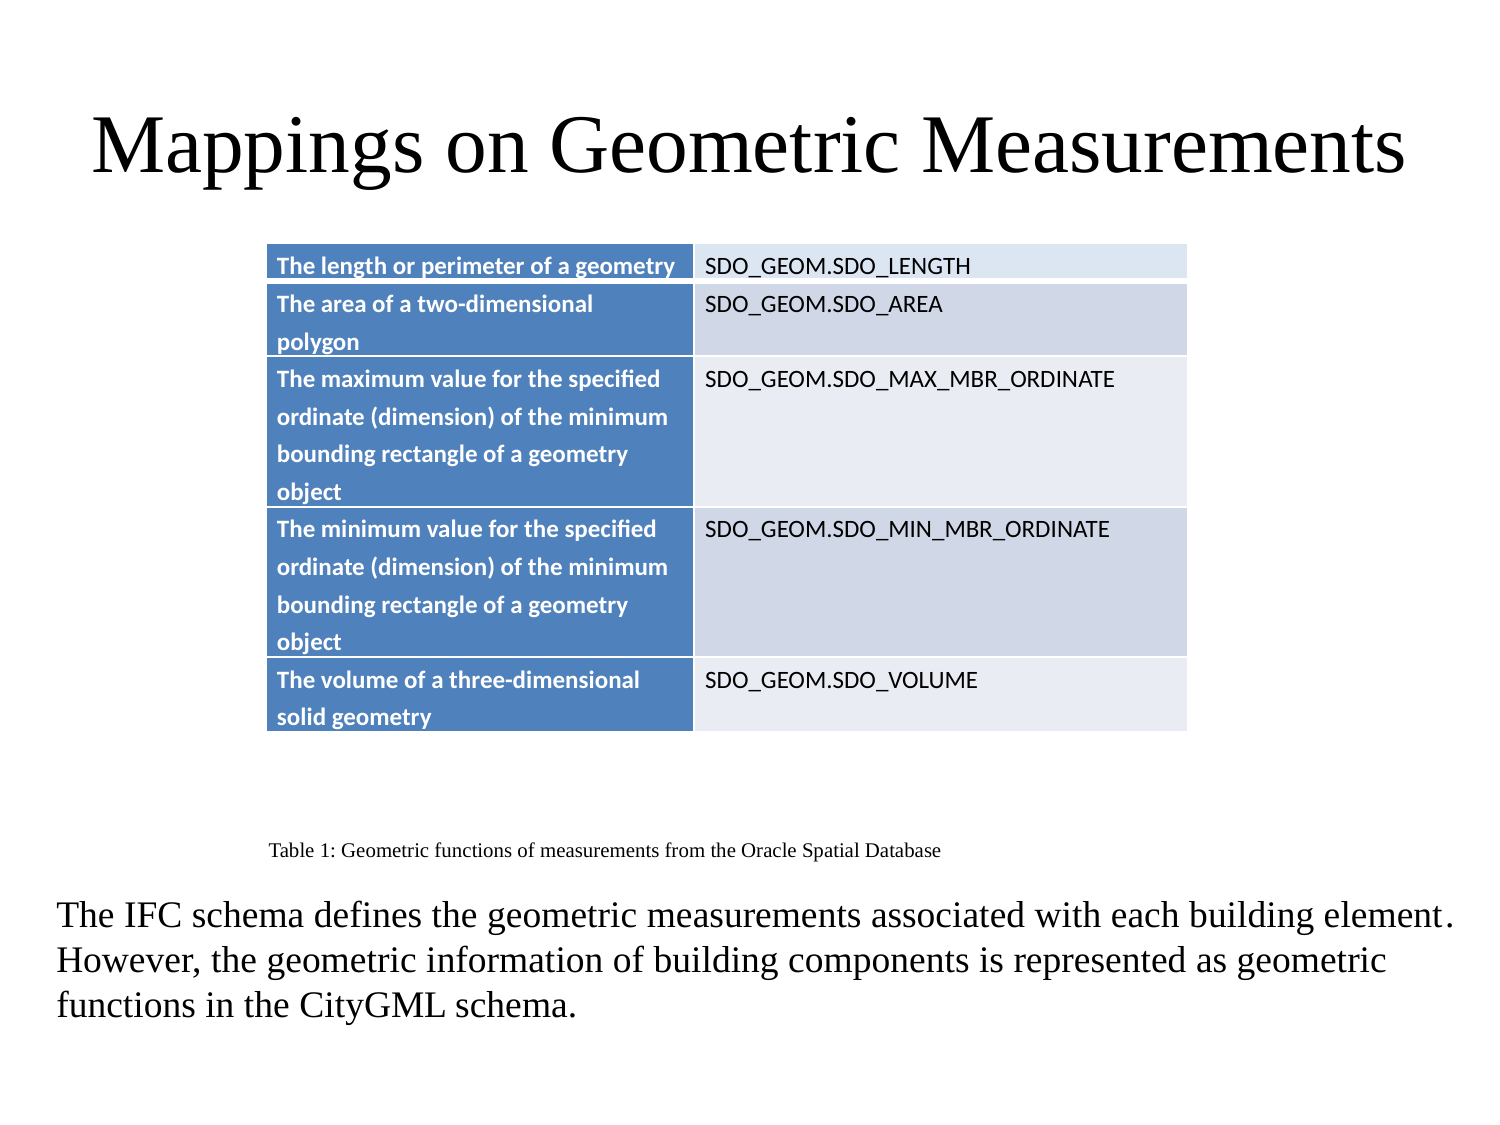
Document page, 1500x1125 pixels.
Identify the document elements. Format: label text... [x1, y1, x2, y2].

table_cell SDO_GEOM.SDO_MAX_MBR_ORDINATE [695, 357, 1187, 506]
table_header The length or perimeter of a geometry [267, 244, 693, 278]
text_box Table 1: Geometric functions of measurements from the Oracle Spatial Database [253, 829, 1016, 869]
table_cell SDO_GEOM.SDO_MIN_MBR_ORDINATE [695, 508, 1187, 656]
table_cell The maximum value for the specified ordinate (dimension) of the minimum bounding rectangle of a geometry object [267, 357, 693, 506]
table_cell SDO_GEOM.SDO_VOLUME [695, 658, 1187, 731]
table_cell The volume of a three-dimensional solid geometry [267, 658, 693, 731]
text_box The IFC schema defines the geometric measurements associated with each building element. However, the geometric information of building components is represented as geometric functions in the CityGML schema. [41, 882, 1482, 1033]
table_cell The minimum value for the specified ordinate (dimension) of the minimum bounding rectangle of a geometry object [267, 508, 693, 656]
table_cell SDO_GEOM.SDO_AREA [695, 284, 1187, 355]
title Mappings on Geometric Measurements [75, 45, 1425, 233]
table_header SDO_GEOM.SDO_LENGTH [695, 244, 1187, 278]
table_cell The area of a two-dimensional polygon [267, 284, 693, 355]
